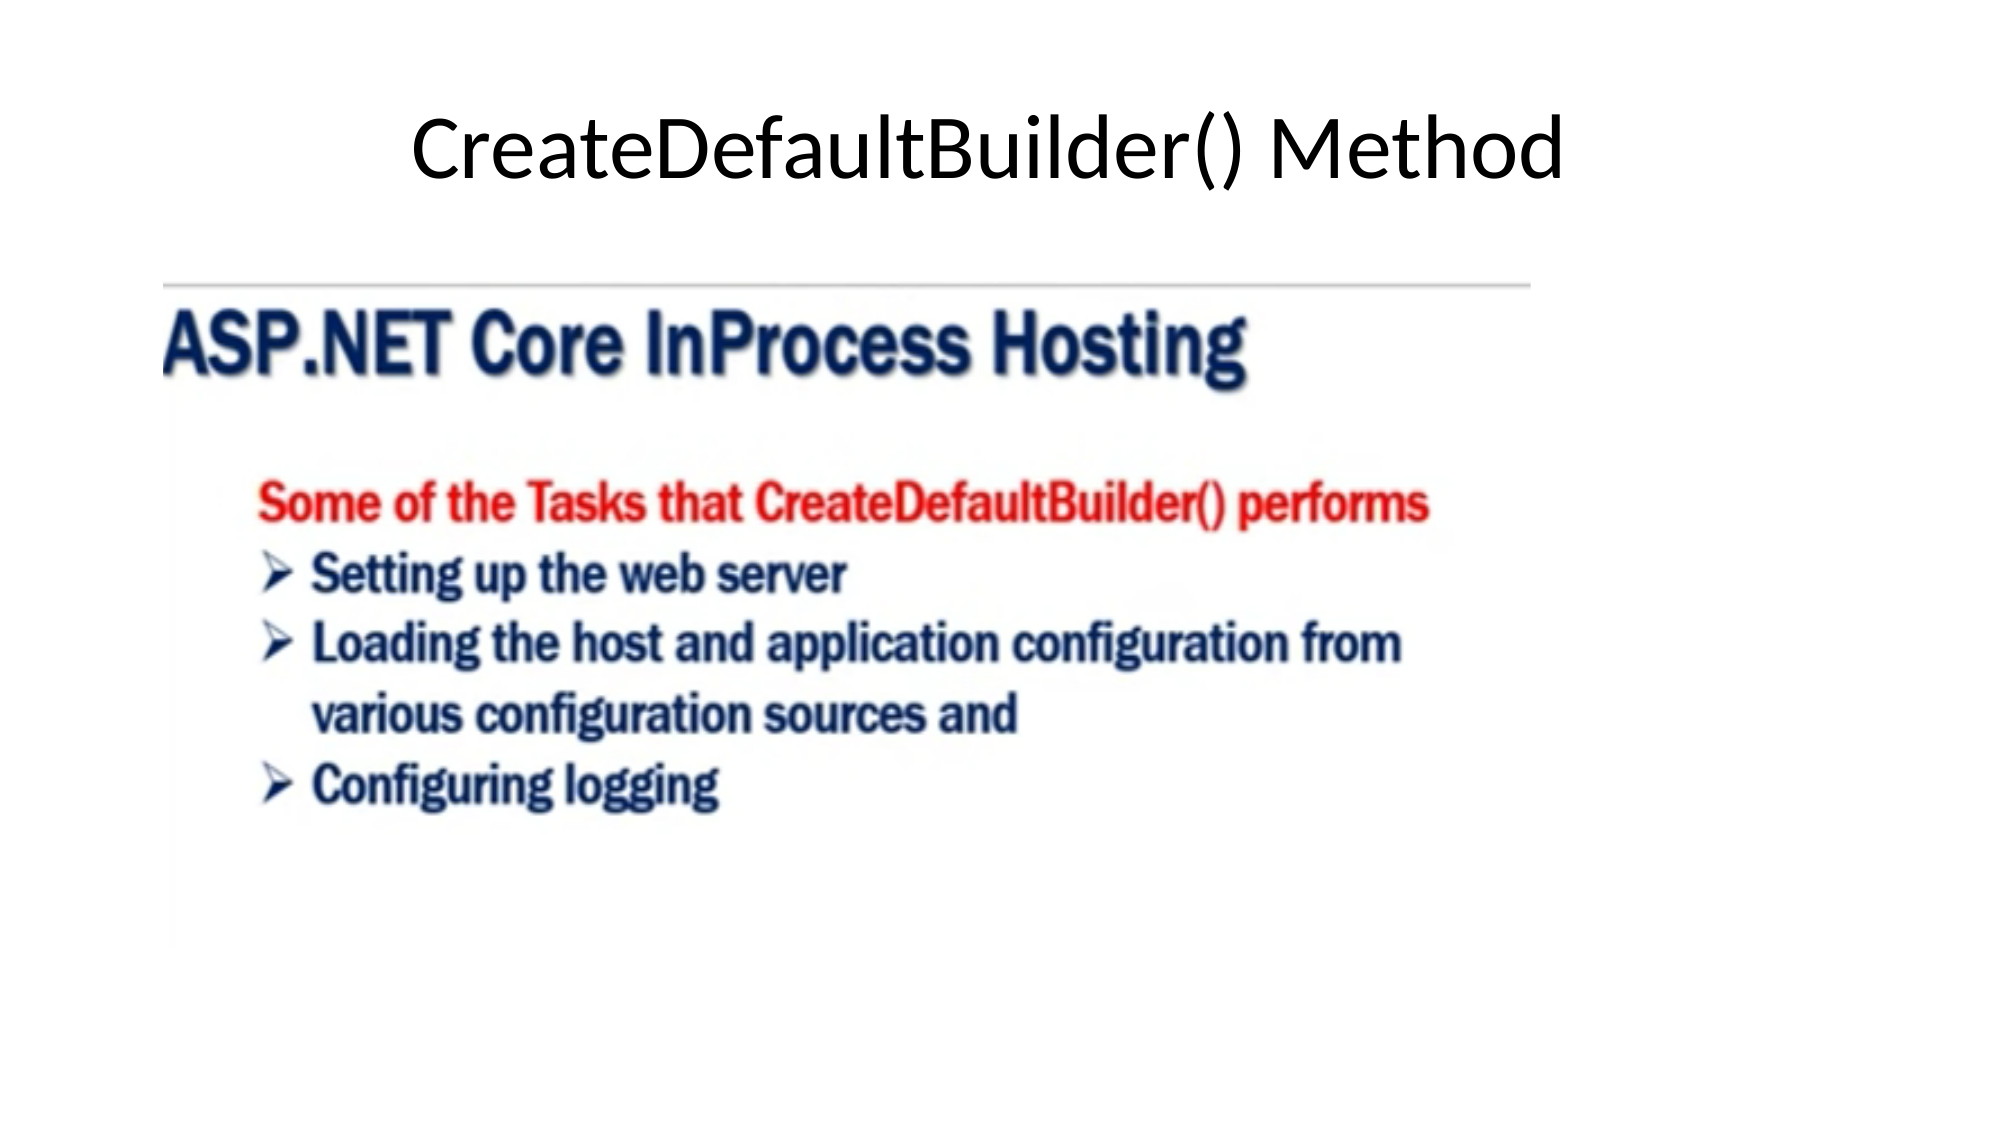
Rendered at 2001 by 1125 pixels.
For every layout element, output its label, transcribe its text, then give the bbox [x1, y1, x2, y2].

picture [162, 280, 1531, 949]
title CreateDefaultBuilder() Method [127, 33, 1853, 252]
